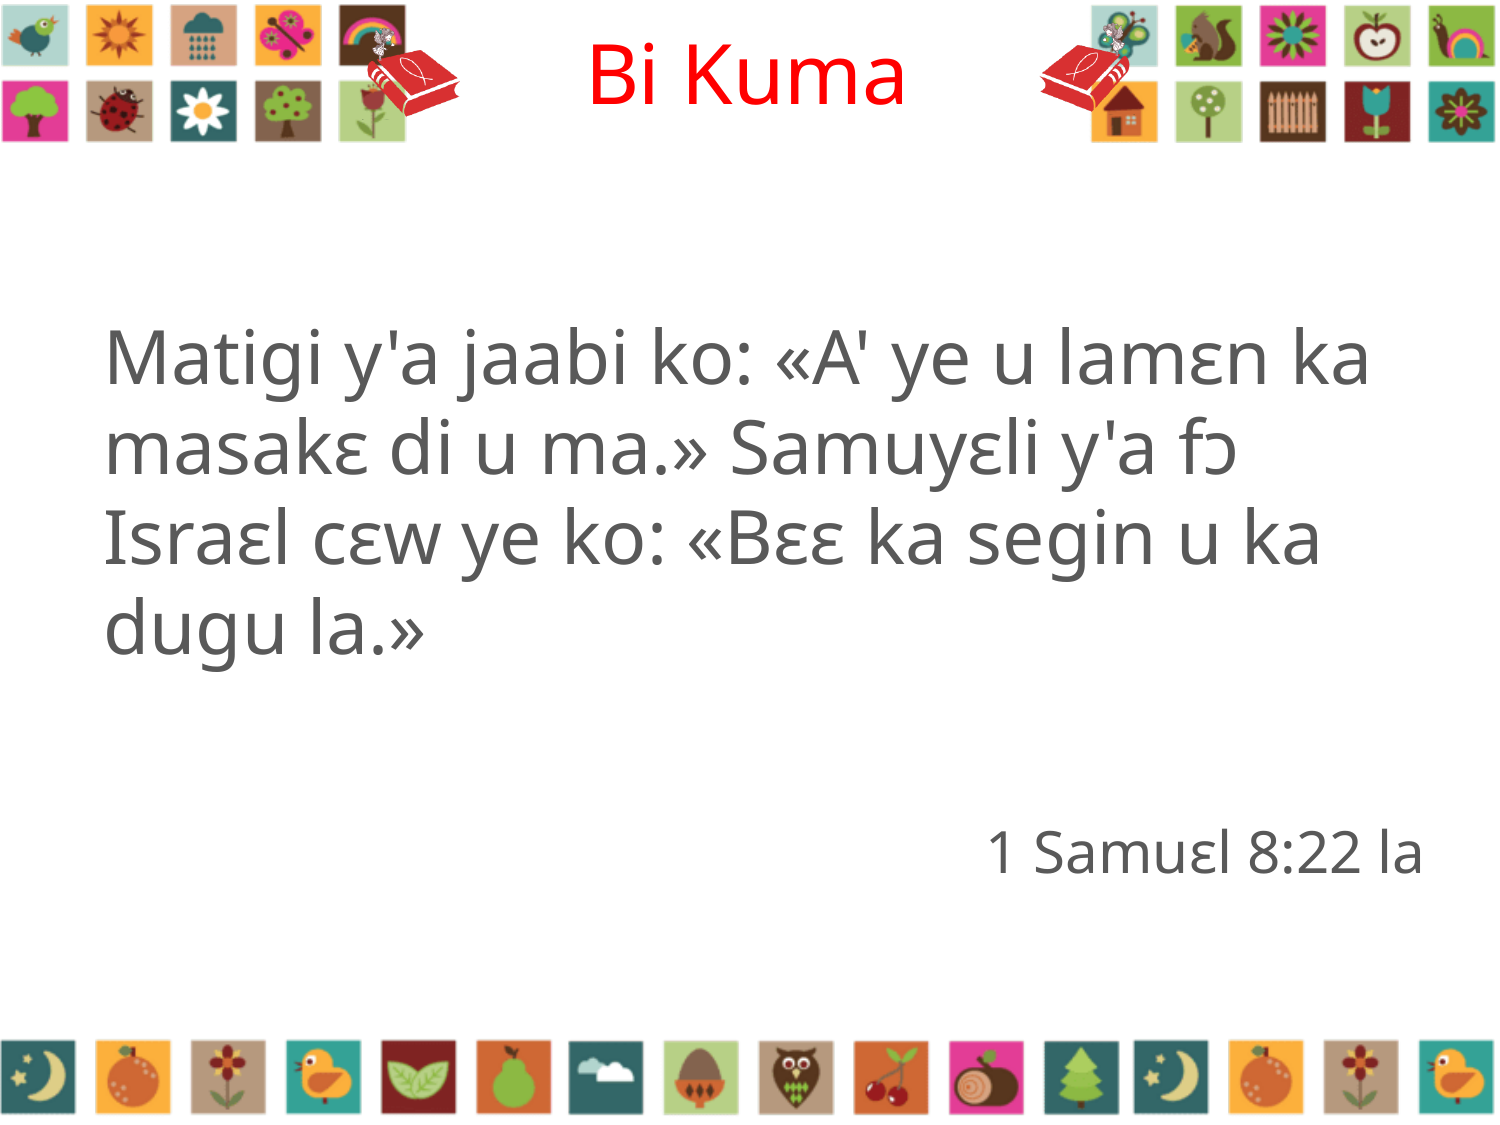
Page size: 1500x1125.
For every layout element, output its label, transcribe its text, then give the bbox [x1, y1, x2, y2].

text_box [0, 1028, 1500, 1118]
text_box Bi Kuma [425, 13, 1078, 129]
picture [1008, 3, 1500, 150]
text_box 1 Samuɛl 8:22 la [808, 807, 1441, 893]
text_box Matigi y'a jaabi ko: «A' ye u lamɛn ka masakɛ di u ma.» Samuyɛli y'a fɔ Israɛl cɛw ye ko: «Bɛɛ ka segin u ka dugu la.» [88, 302, 1436, 678]
picture [0, 3, 492, 150]
